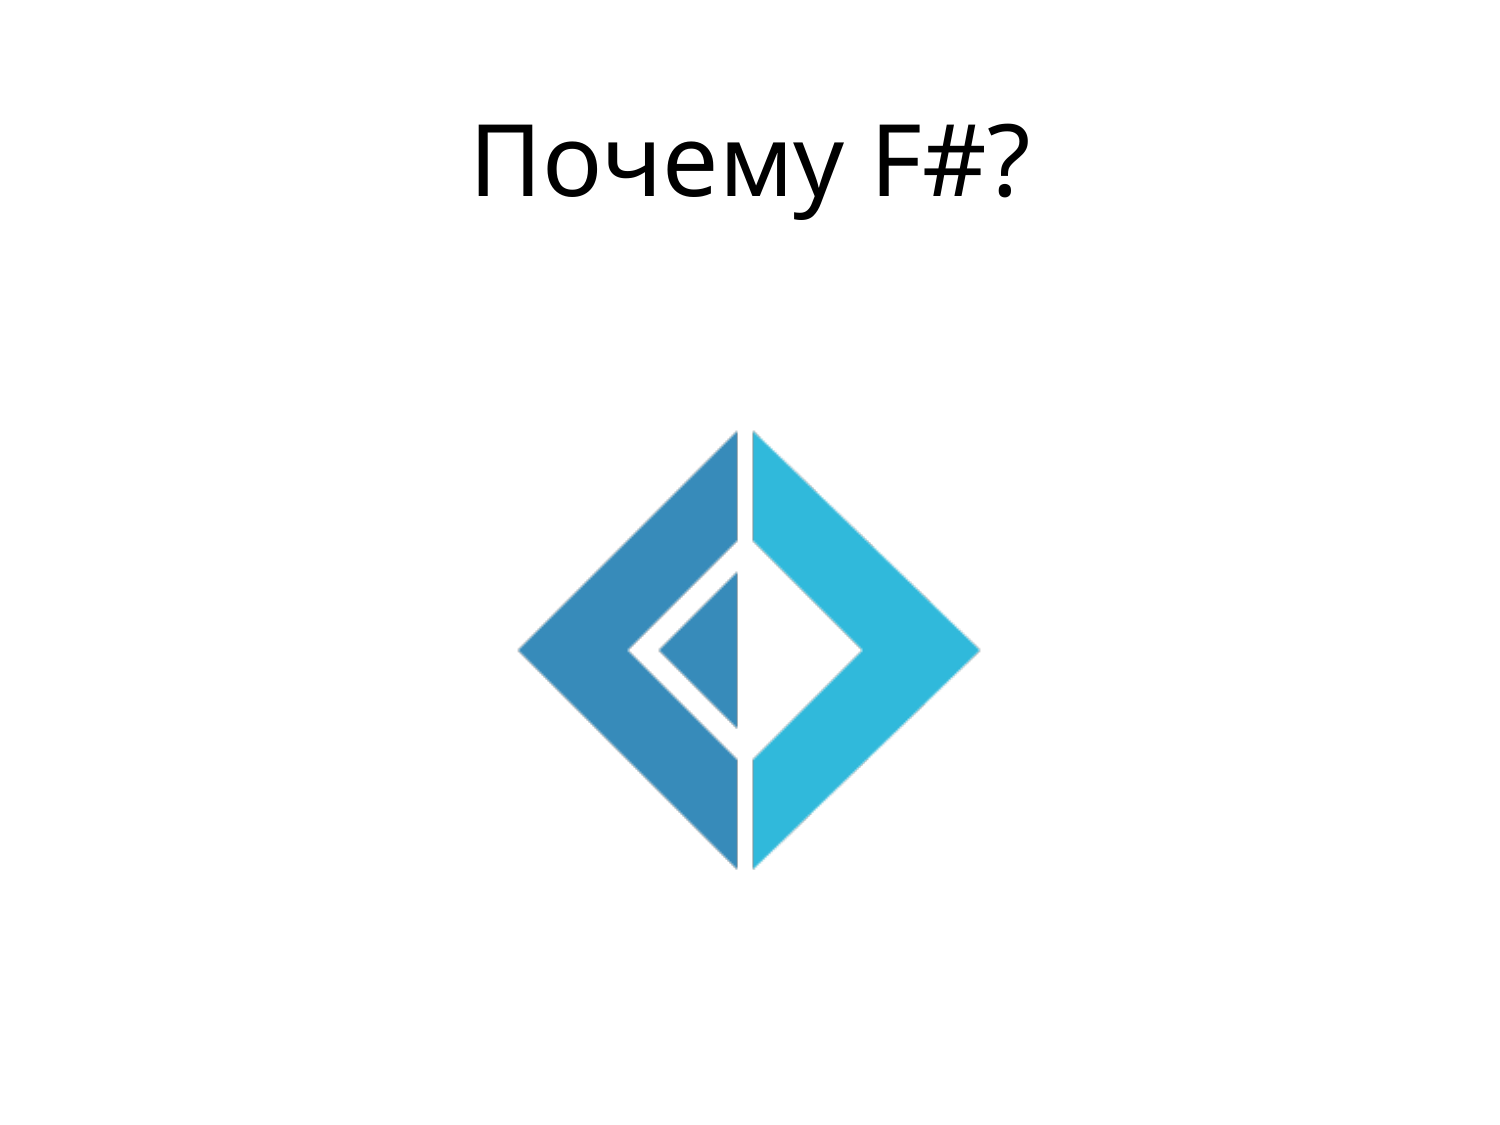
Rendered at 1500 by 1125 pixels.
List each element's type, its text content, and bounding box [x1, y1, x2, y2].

picture [499, 404, 1000, 905]
text_box Почему F#? [454, 88, 1046, 224]
